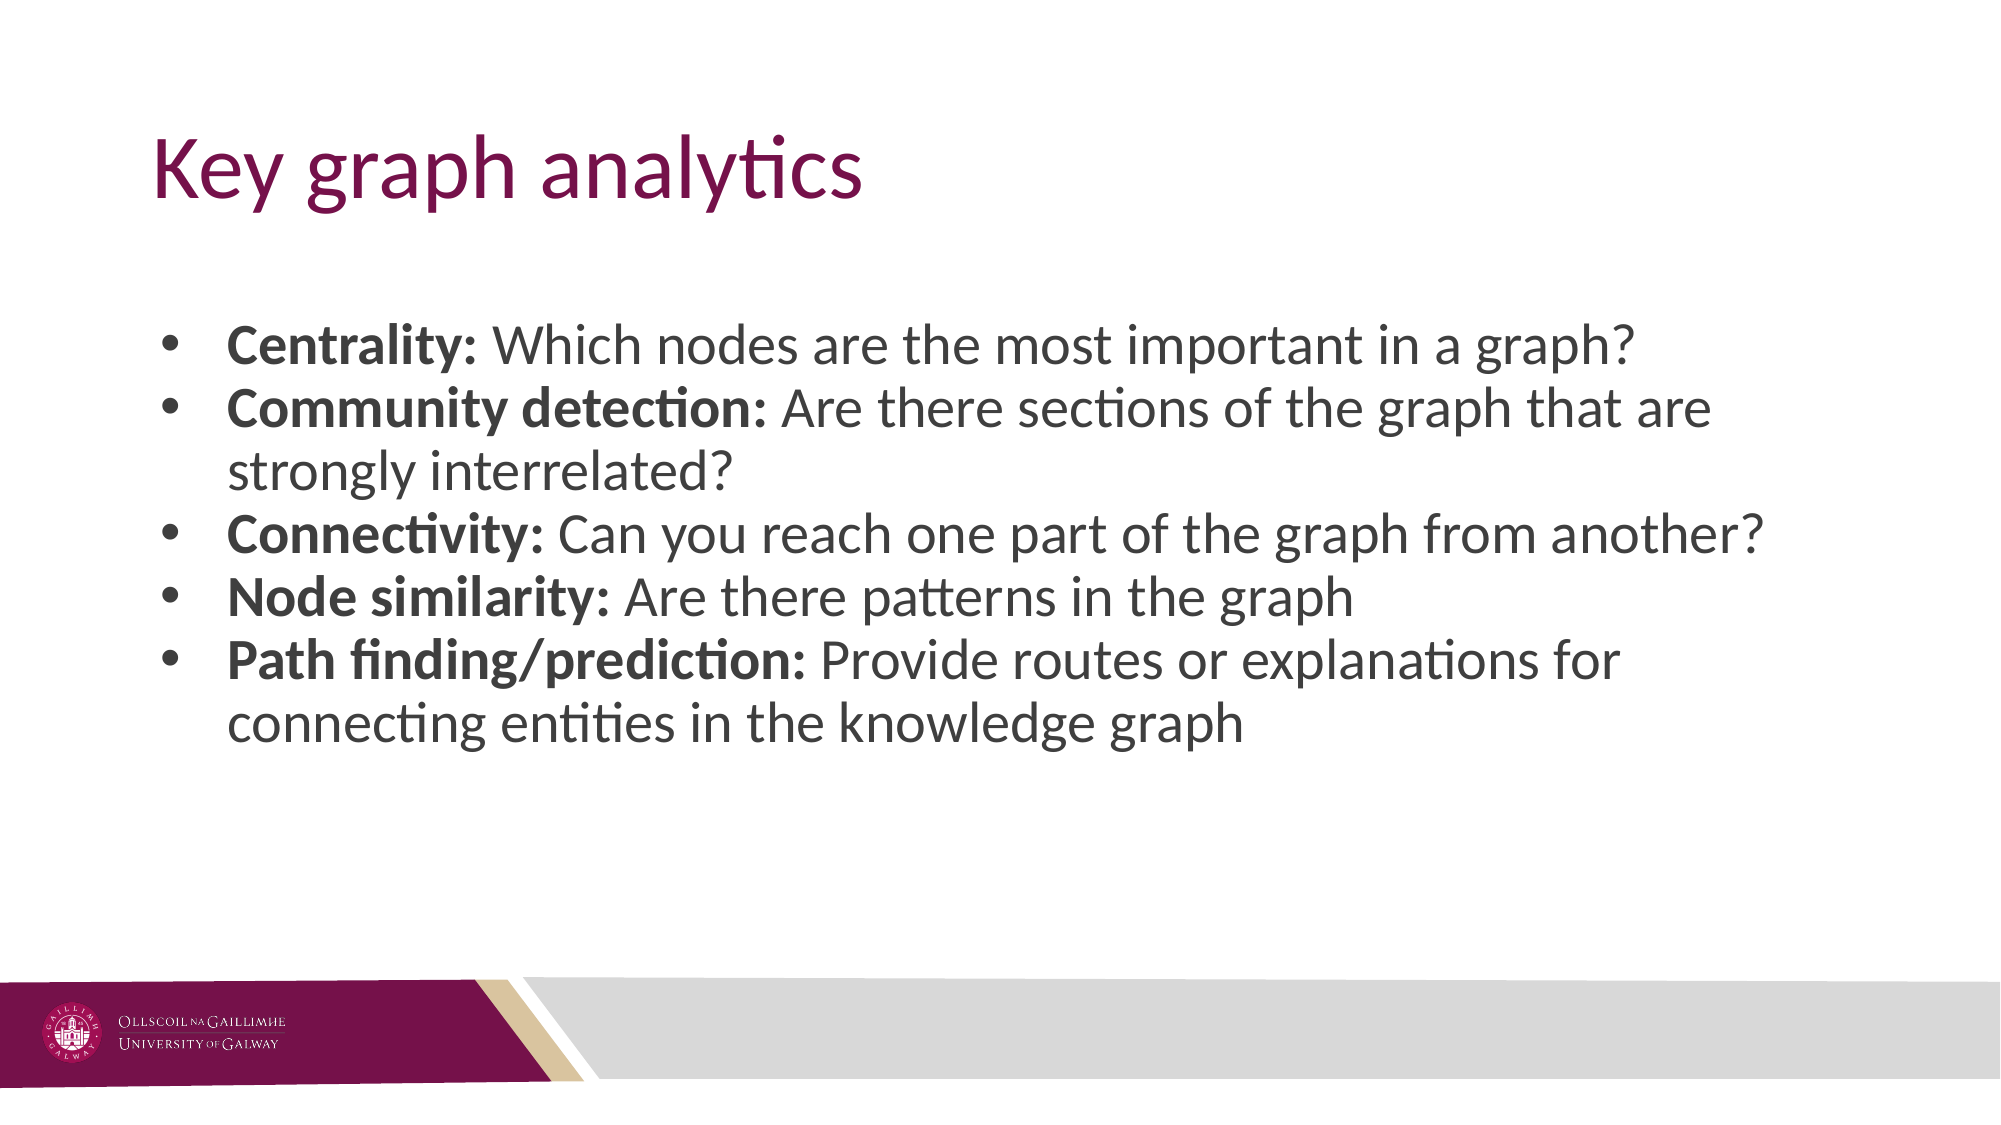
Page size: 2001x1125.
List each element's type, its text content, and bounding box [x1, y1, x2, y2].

picture [42, 1002, 285, 1063]
list Centrality: Which nodes are the most important in a graph? Community detection: Are there sections of the graph that are strongly interrelated? Connectivity: Can you reach one part of the graph from another? Node similarity: Are there patterns in the graph Path finding/prediction: Provide routes or explanations for connecting entities in the knowledge graph [137, 299, 1863, 925]
title Key graph analytics [137, 59, 1863, 278]
